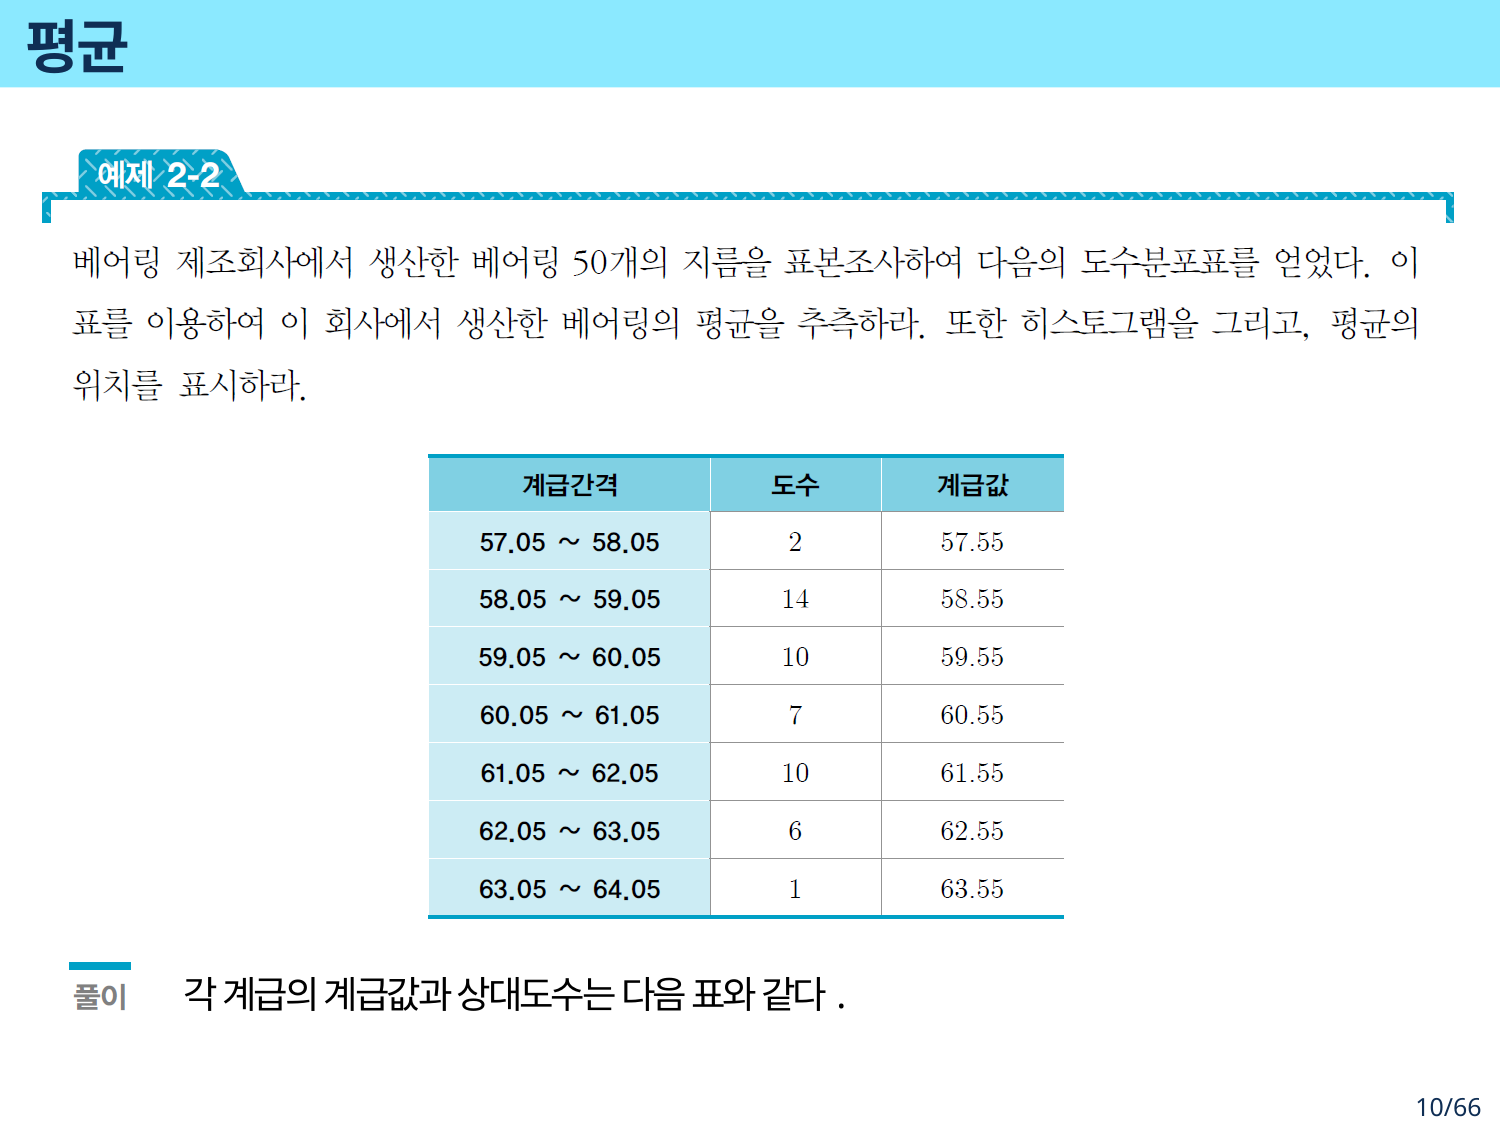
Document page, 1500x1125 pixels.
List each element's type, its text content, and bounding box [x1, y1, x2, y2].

picture [24, 139, 1469, 1022]
title 평균 [10, 5, 1288, 84]
